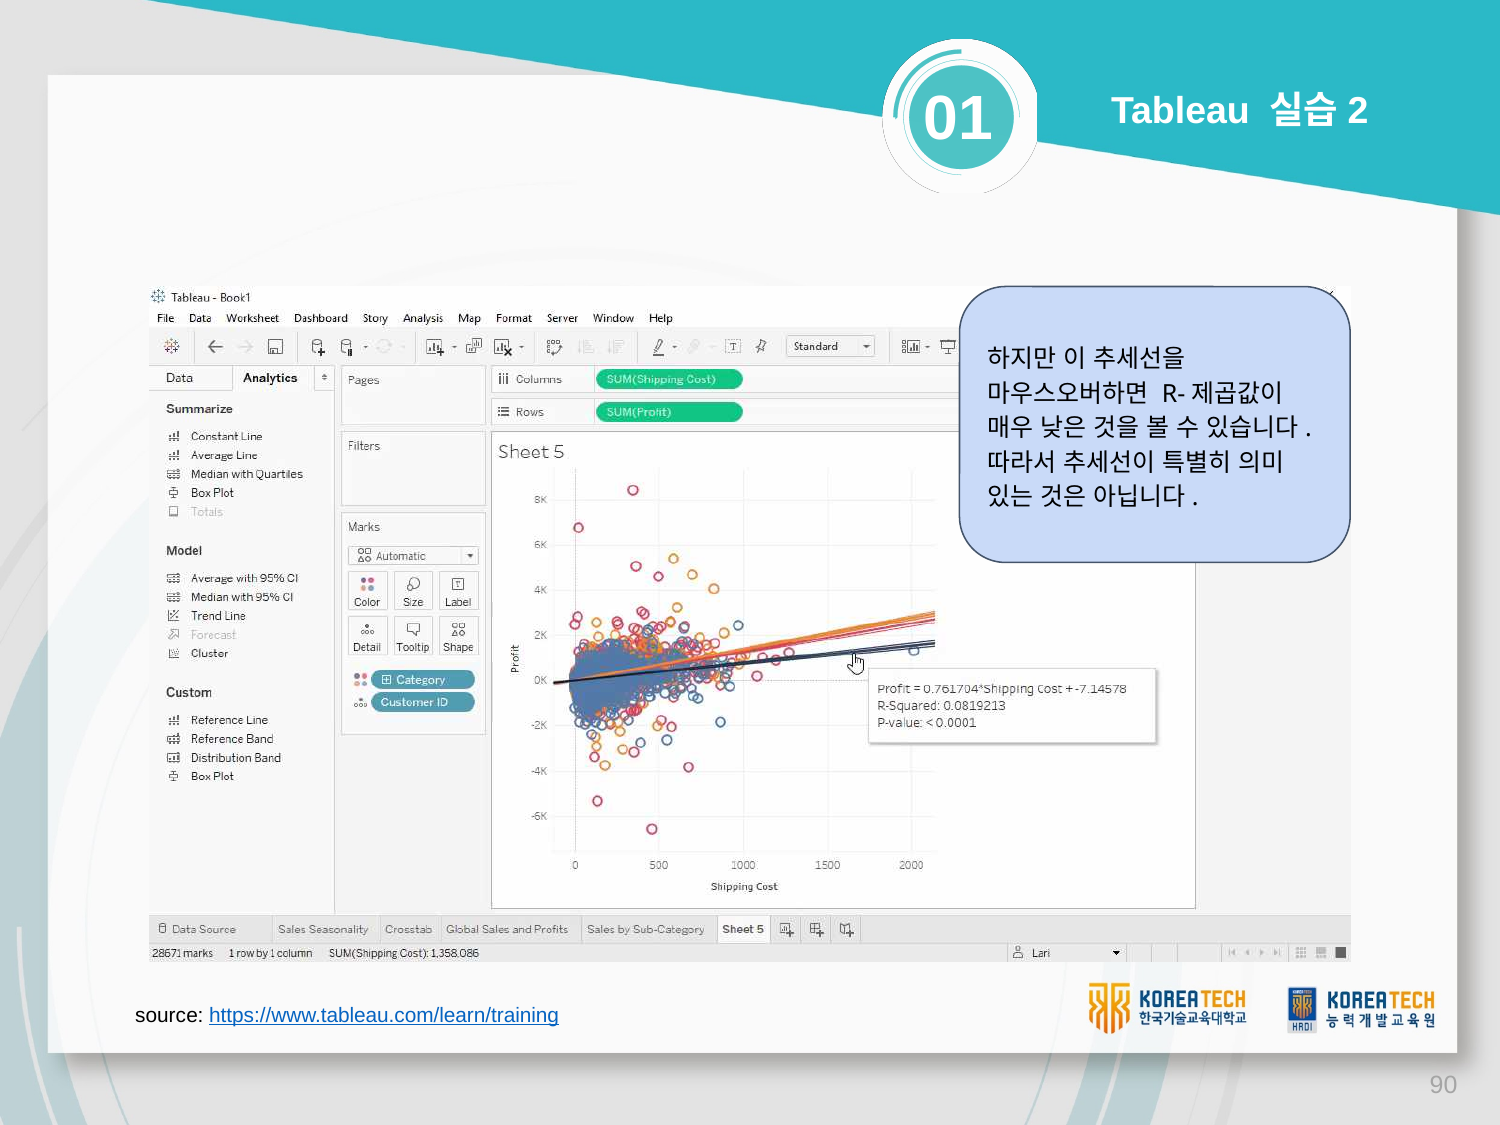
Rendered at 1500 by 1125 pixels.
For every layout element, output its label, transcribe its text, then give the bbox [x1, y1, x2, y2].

slide_number 90 [1225, 1053, 1473, 1114]
picture [0, 0, 1500, 1125]
text_box Tableau 실습2 [1046, 78, 1433, 140]
text_box [120, 170, 1273, 262]
text_box source: https://www.tableau.com/learn/training [120, 986, 968, 1037]
